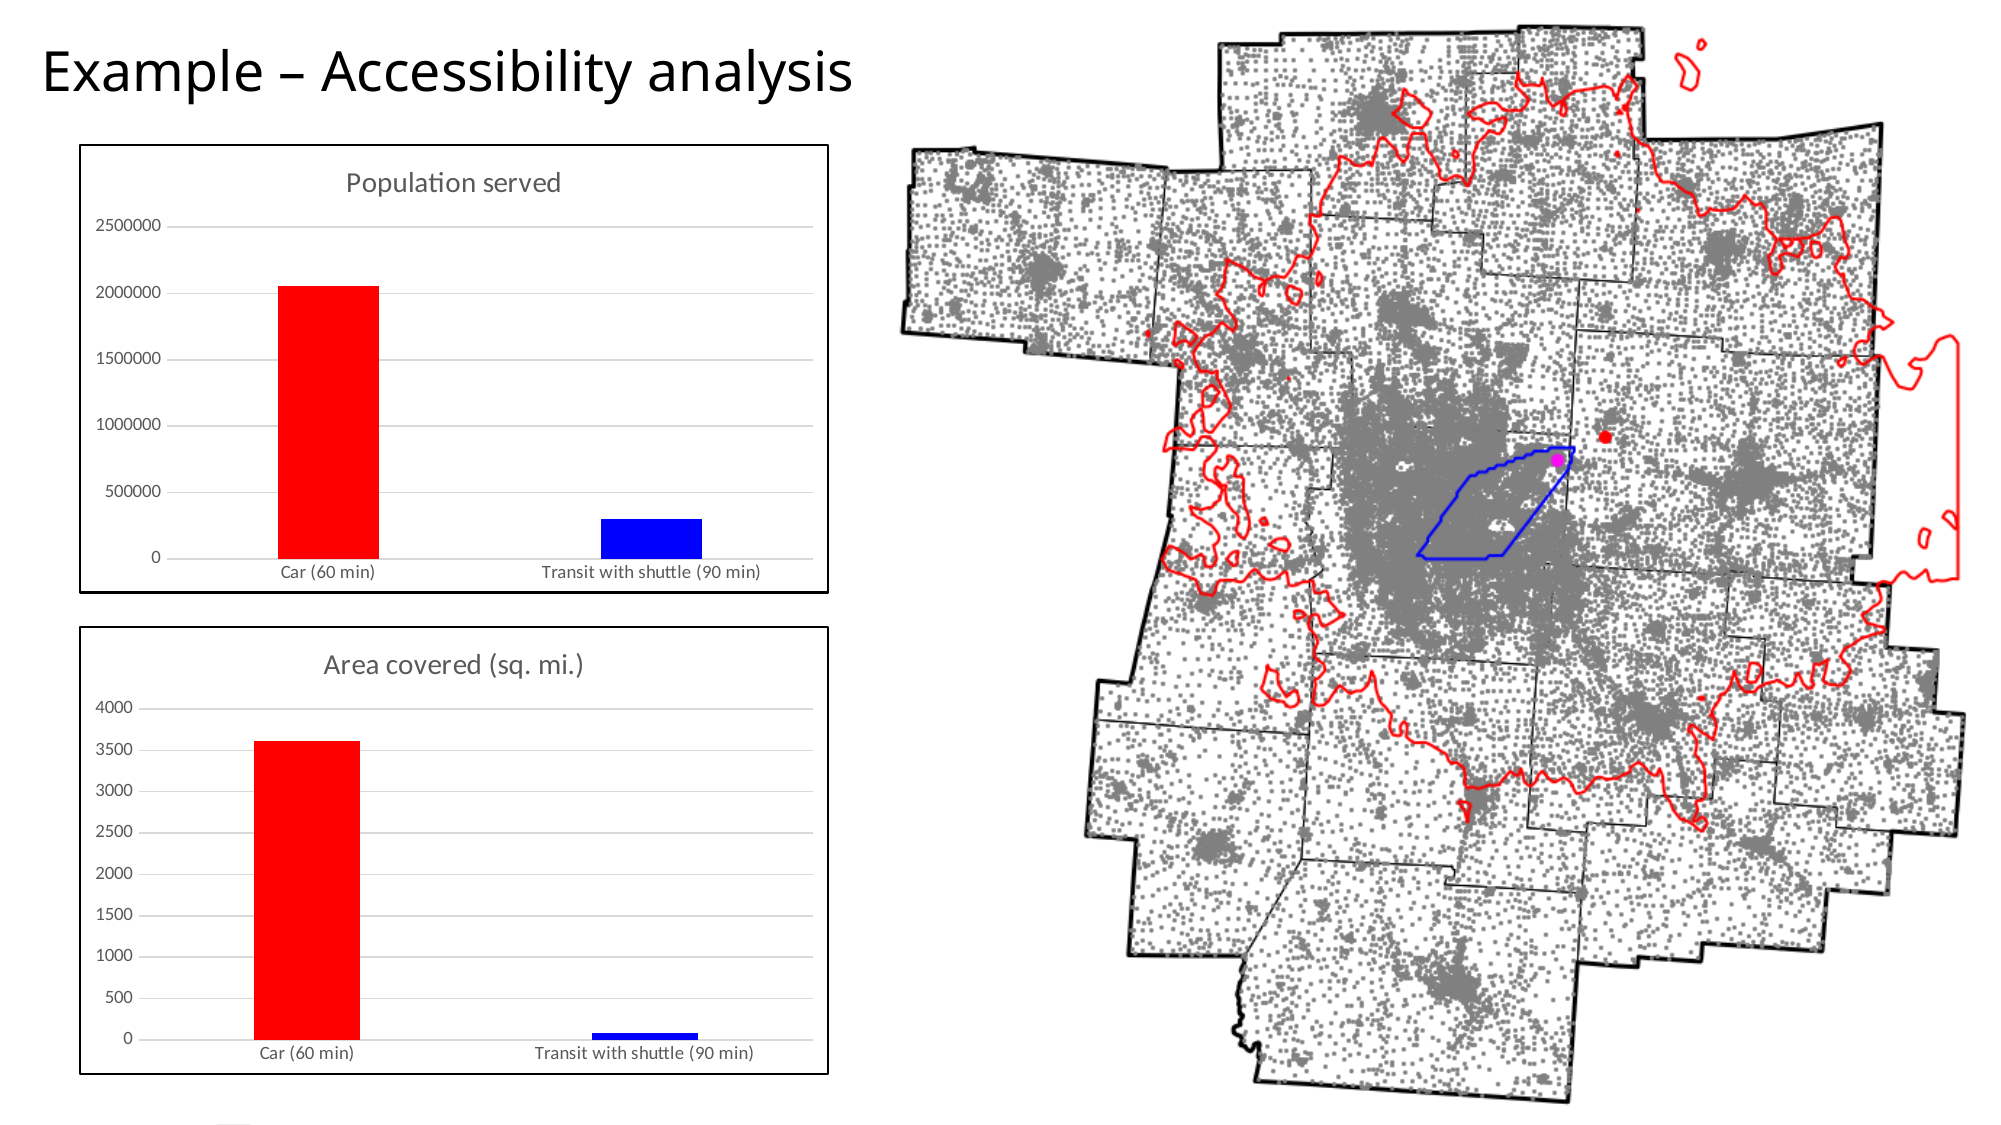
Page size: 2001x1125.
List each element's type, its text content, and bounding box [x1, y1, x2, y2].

chart [79, 625, 830, 1075]
chart [79, 143, 830, 594]
picture [882, 3, 2000, 1125]
title Example – Accessibility analysis [26, 35, 882, 112]
